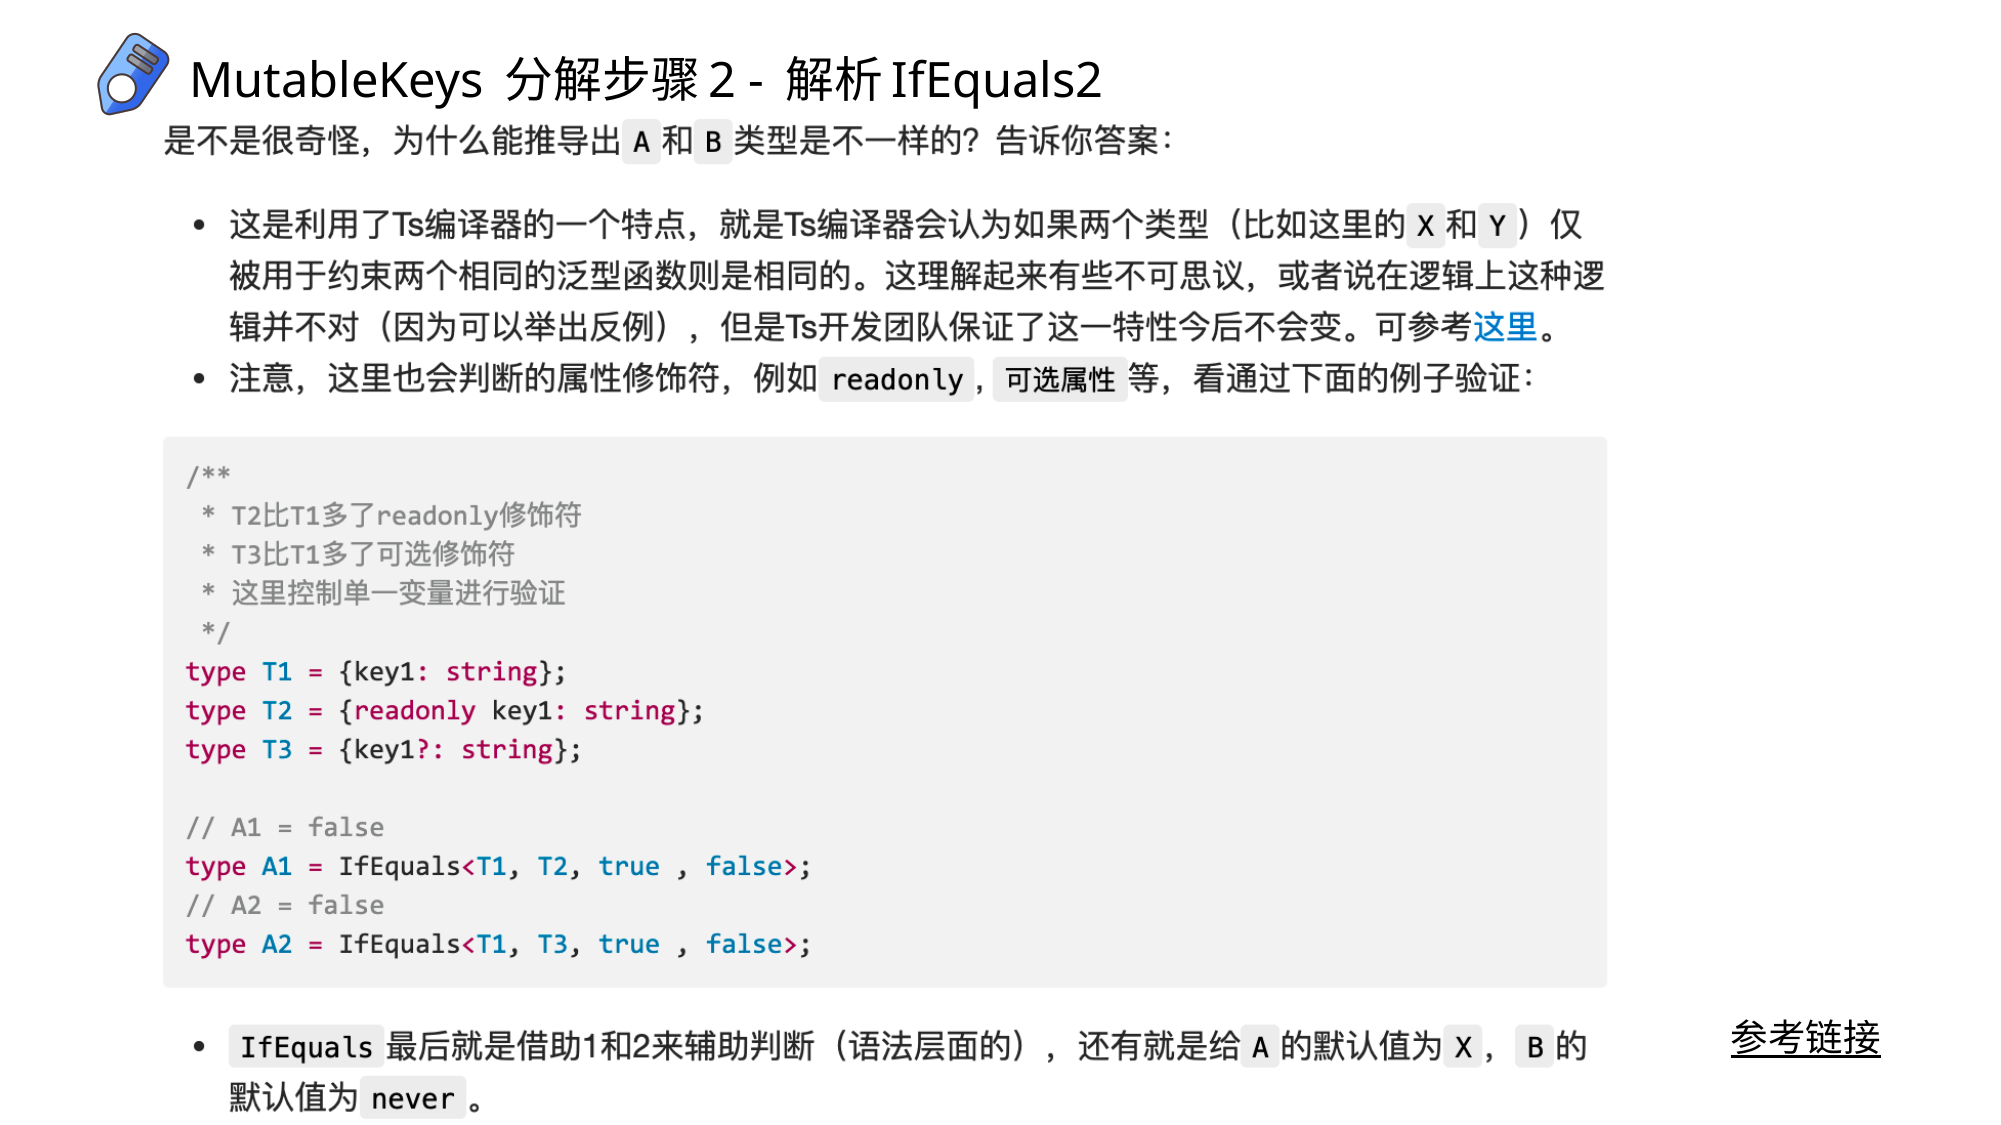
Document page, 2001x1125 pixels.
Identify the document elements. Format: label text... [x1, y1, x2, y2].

title MutableKeys 分解步骤2 - 解析IfEquals2 [175, 47, 1716, 116]
picture [91, 32, 1640, 1125]
text_box 参考链接 [1715, 1007, 1971, 1076]
